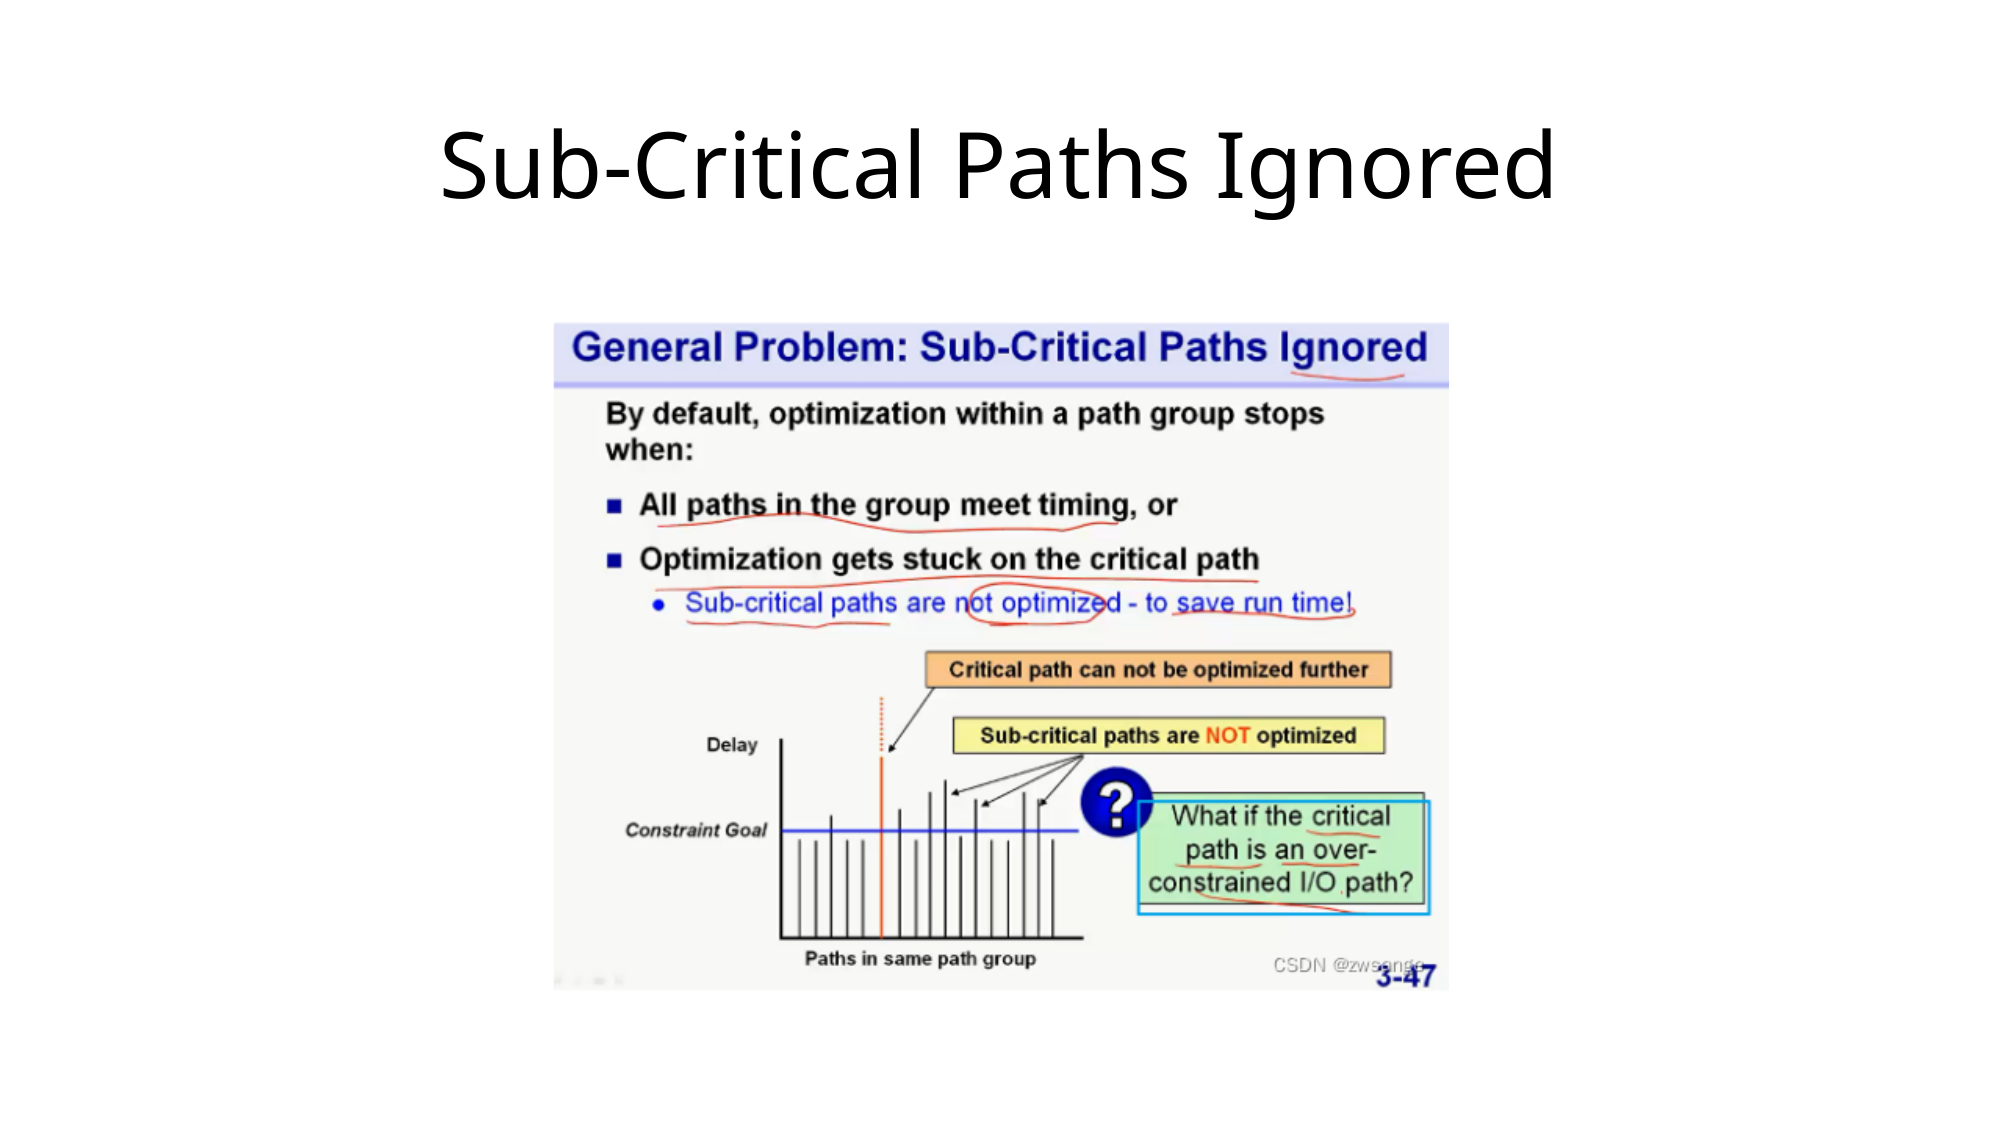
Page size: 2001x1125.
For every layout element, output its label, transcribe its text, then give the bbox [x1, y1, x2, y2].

title Sub-Critical Paths Ignored [137, 59, 1863, 278]
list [551, 321, 1449, 991]
